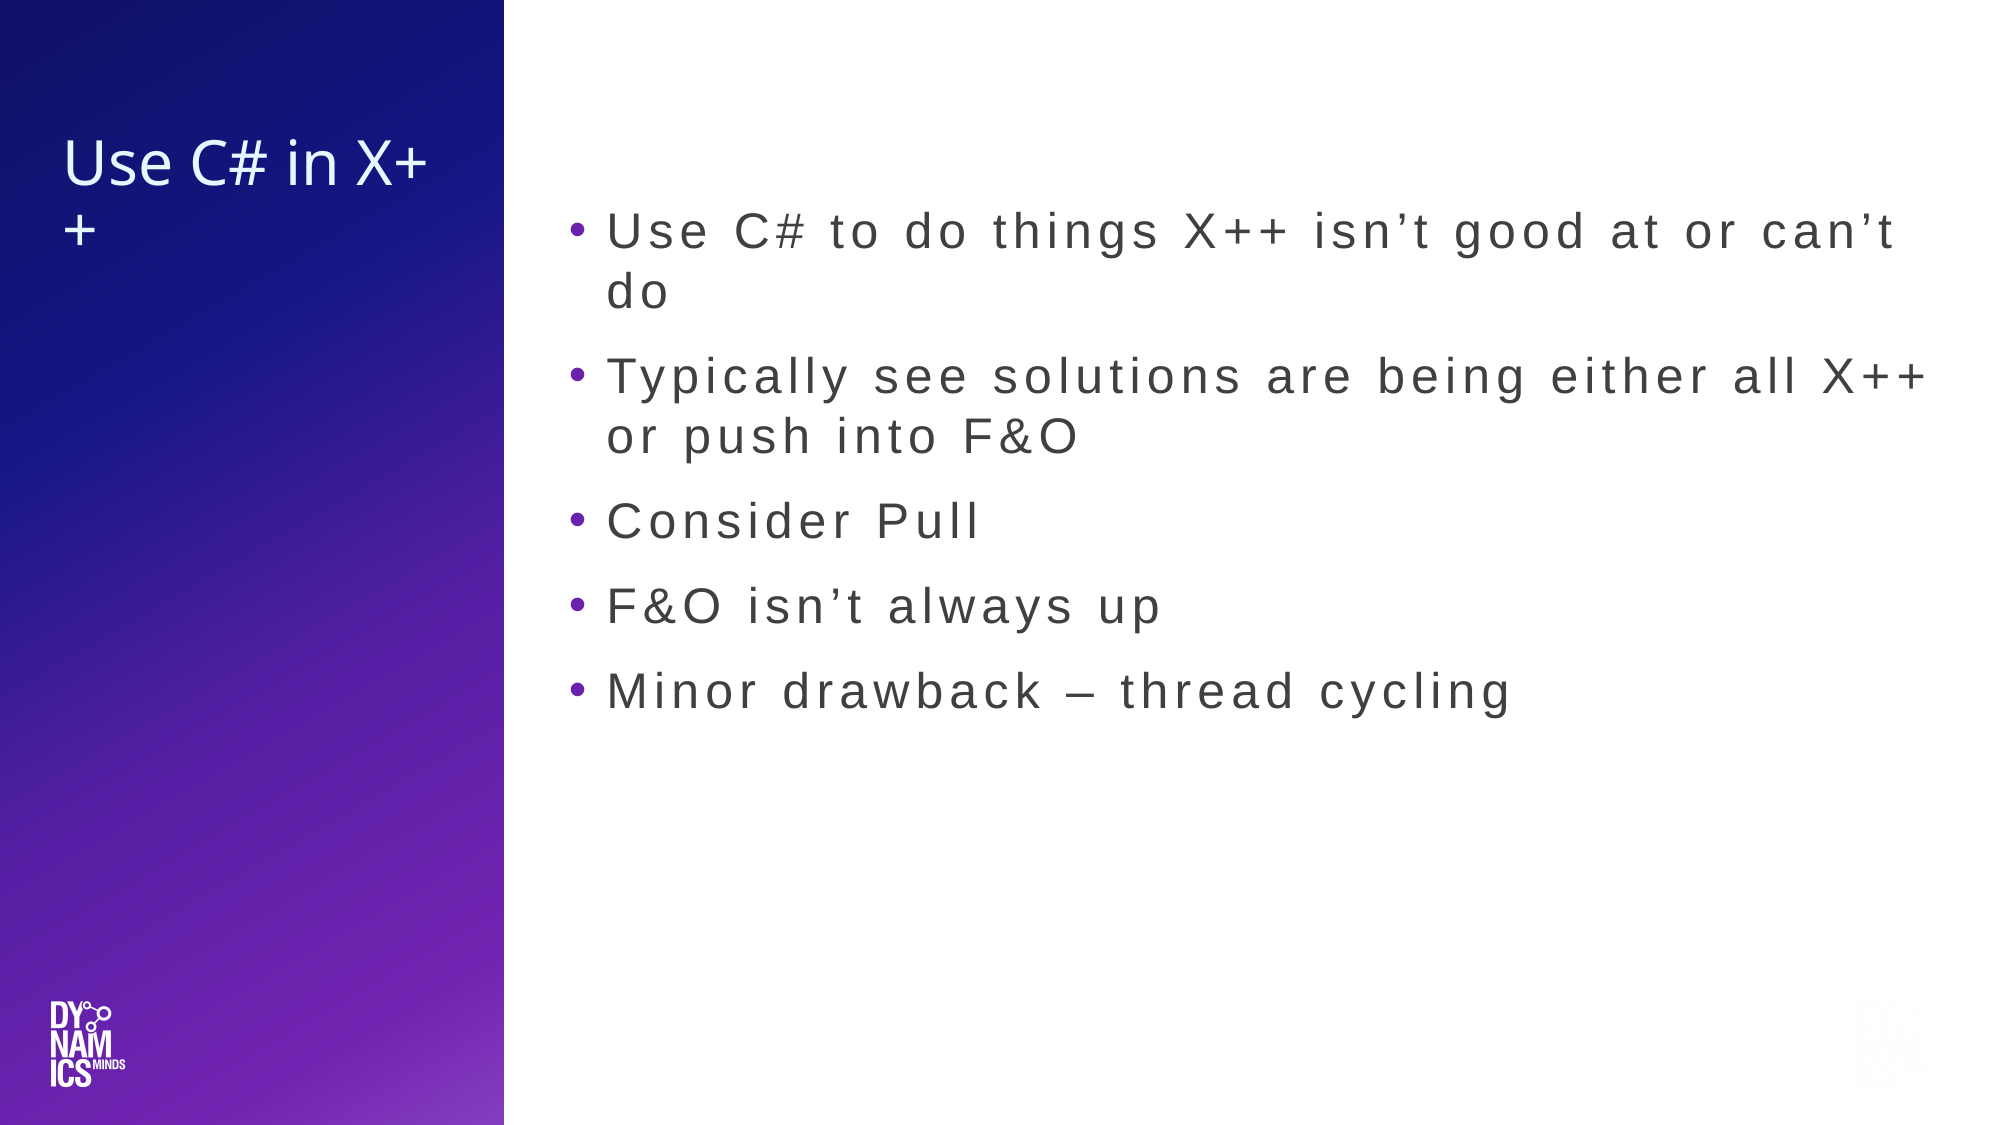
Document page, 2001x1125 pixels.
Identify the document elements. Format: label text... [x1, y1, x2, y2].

list Use C# to do things X++ isn’t good at or can’t do Typically see solutions are being either all X++ or push into F&O Consider Pull F&O isn’t always up Minor drawback – thread cycling [568, 65, 1938, 1022]
picture [0, 0, 2001, 1125]
title Use C# in X++ [62, 131, 438, 336]
